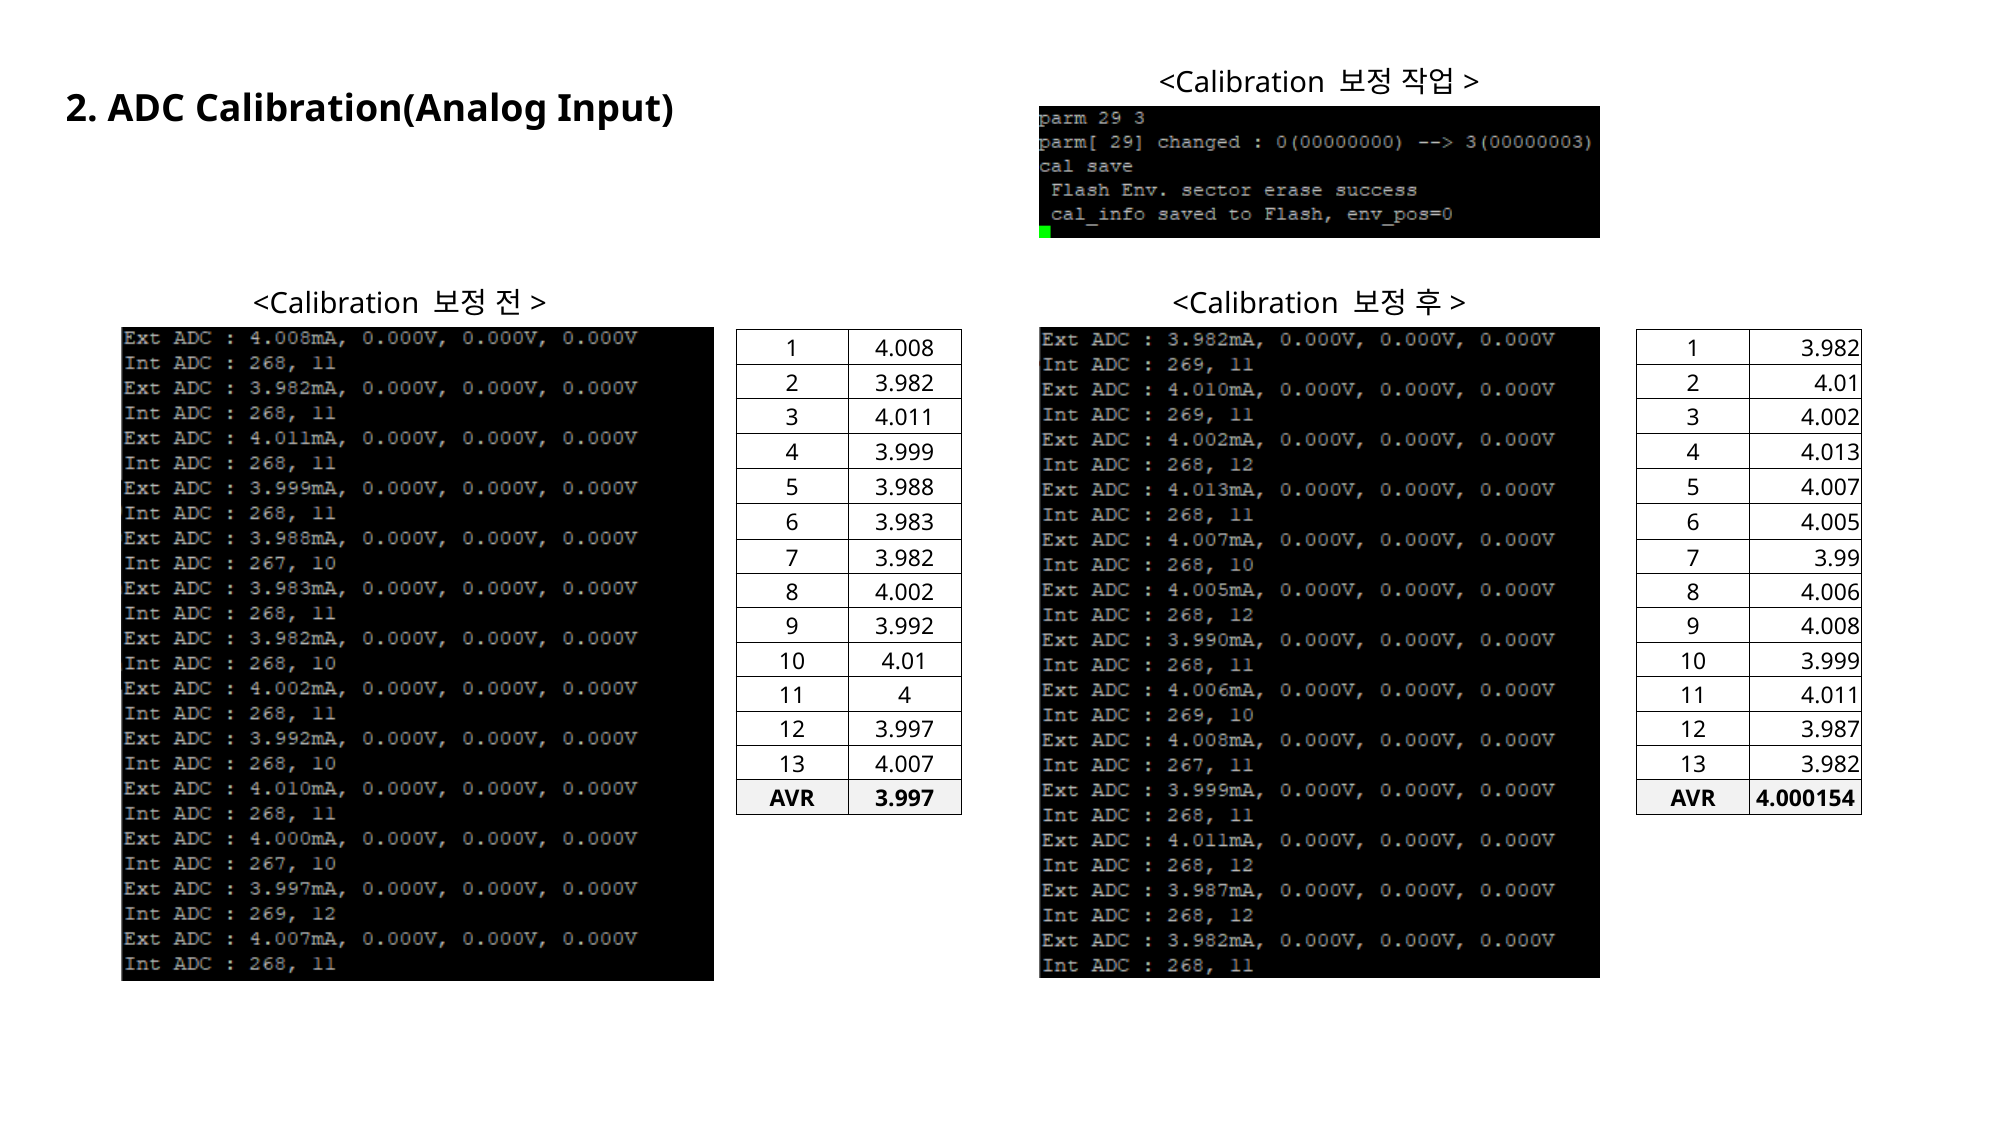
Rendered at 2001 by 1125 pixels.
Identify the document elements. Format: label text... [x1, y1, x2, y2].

table_cell 4.006 [1750, 574, 1861, 607]
table_cell 6 [737, 504, 848, 539]
table_cell 3.982 [849, 540, 961, 573]
picture [1038, 106, 1600, 238]
table_cell 3.999 [1750, 643, 1861, 676]
table_cell 11 [1637, 677, 1749, 711]
table_cell 4.005 [1750, 504, 1861, 539]
text_box <Calibration 보정 전> [238, 277, 562, 327]
table_cell 12 [1637, 712, 1749, 745]
text_box <Calibration 보정 작업> [1144, 56, 1495, 106]
table_cell 3.997 [849, 712, 961, 745]
table_cell 2 [737, 365, 848, 398]
table_cell 3.997 [849, 780, 961, 814]
table_cell 8 [737, 574, 848, 607]
table_cell 6 [1637, 504, 1749, 539]
table_cell 3.992 [849, 608, 961, 642]
table_cell 3.99 [1750, 540, 1861, 573]
table_cell 13 [737, 746, 848, 779]
table_cell 4 [849, 677, 961, 711]
table_cell AVR [737, 780, 848, 814]
table_cell 4.002 [849, 574, 961, 607]
table_cell 3.988 [849, 469, 961, 503]
table_cell 3 [737, 399, 848, 433]
table_cell 12 [737, 712, 848, 745]
table_cell 4.007 [849, 746, 961, 779]
table_header 4.008 [849, 330, 961, 364]
picture [1038, 327, 1600, 978]
table_cell 8 [1637, 574, 1749, 607]
table_cell 10 [737, 643, 848, 676]
table_cell 3.983 [849, 504, 961, 539]
text_box <Calibration 보정 후> [1157, 277, 1482, 327]
table_cell 4.011 [1750, 677, 1861, 711]
table_cell 4.007 [1750, 469, 1861, 503]
table_cell 3 [1637, 399, 1749, 433]
table_cell 9 [1637, 608, 1749, 642]
table_cell 10 [1637, 643, 1749, 676]
table_header 1 [1637, 330, 1749, 364]
text_box 2. ADC Calibration(Analog Input) [50, 76, 690, 136]
table_cell 11 [737, 677, 848, 711]
table_header 1 [737, 330, 848, 364]
table_cell AVR [1637, 780, 1749, 814]
table_cell 4.000154 [1750, 780, 1861, 814]
picture [121, 327, 714, 981]
table_cell 7 [1637, 540, 1749, 573]
table_cell 4.008 [1750, 608, 1861, 642]
table_cell 3.999 [849, 434, 961, 468]
table_cell 4.013 [1750, 434, 1861, 468]
table_cell 5 [1637, 469, 1749, 503]
table_cell 9 [737, 608, 848, 642]
table_cell 4.002 [1750, 399, 1861, 433]
table_cell 4.01 [849, 643, 961, 676]
table_cell 4.01 [1750, 365, 1861, 398]
table_cell 3.982 [1750, 746, 1861, 779]
table_cell 4.011 [849, 399, 961, 433]
table_cell 4 [1637, 434, 1749, 468]
table_cell 13 [1637, 746, 1749, 779]
table_cell 3.982 [849, 365, 961, 398]
table_cell 2 [1637, 365, 1749, 398]
table_cell 7 [737, 540, 848, 573]
table_cell 5 [737, 469, 848, 503]
table_header 3.982 [1750, 330, 1861, 364]
table_cell 3.987 [1750, 712, 1861, 745]
table_cell 4 [737, 434, 848, 468]
